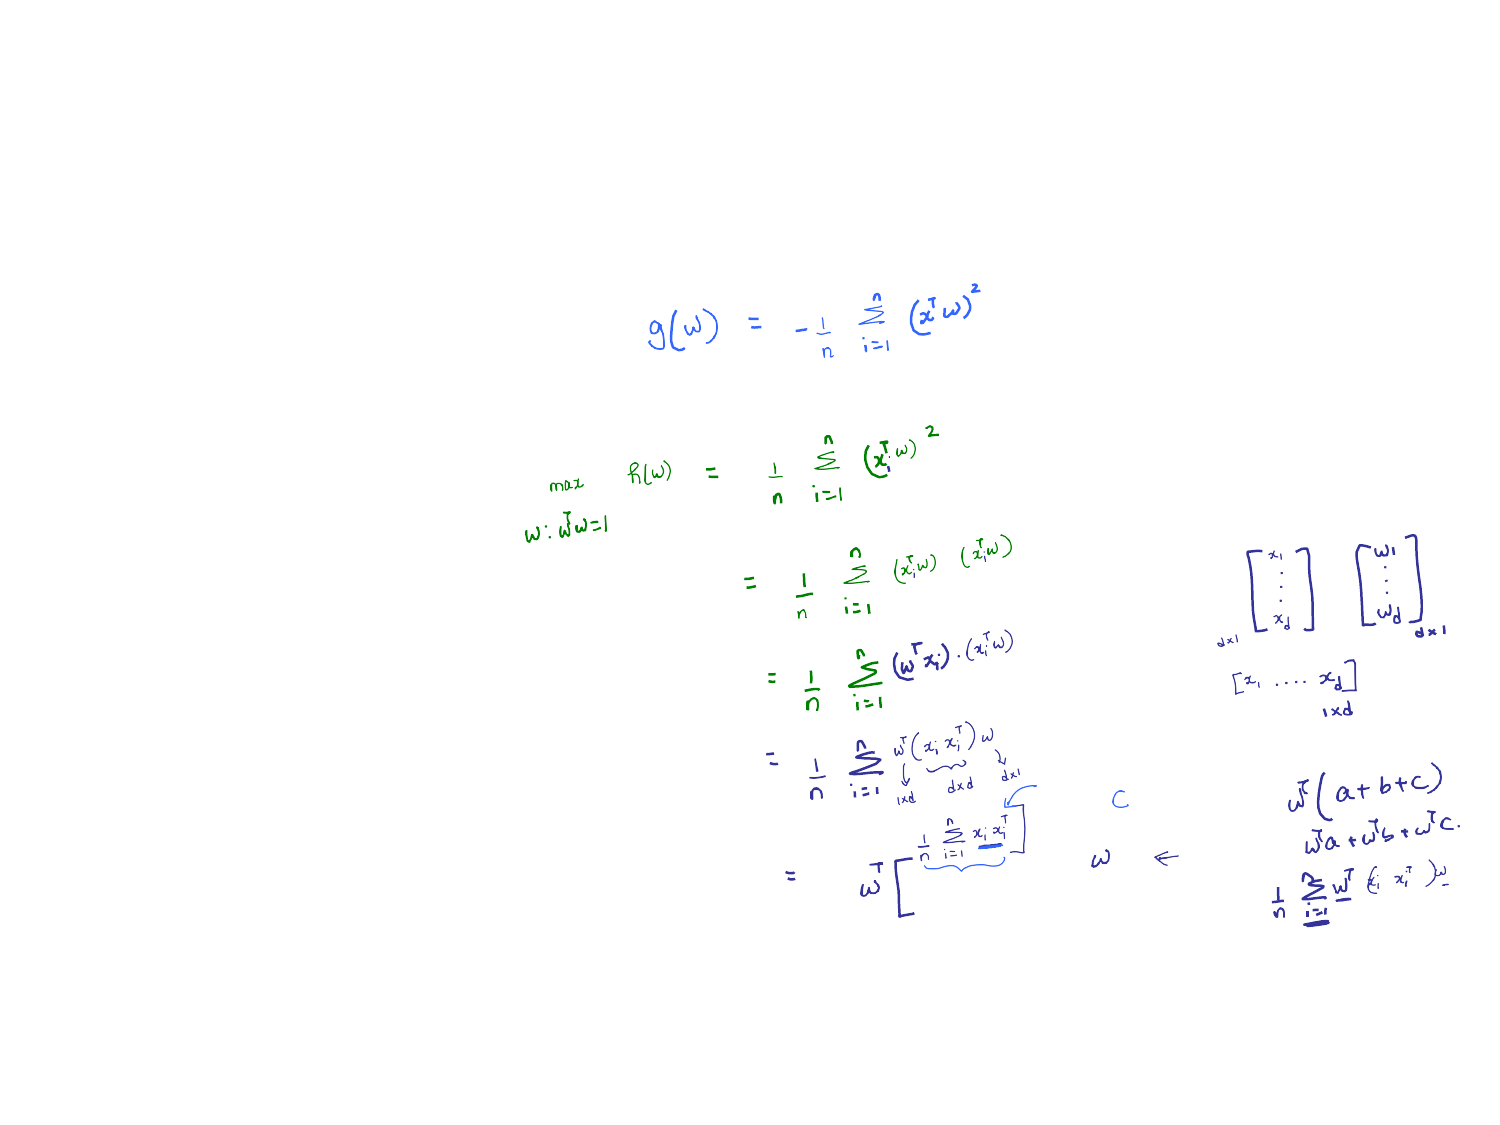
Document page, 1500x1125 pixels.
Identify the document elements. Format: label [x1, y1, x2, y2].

picture [858, 305, 886, 326]
picture [869, 862, 884, 874]
text_box [744, 577, 757, 588]
picture [822, 347, 835, 359]
text_box [1307, 903, 1327, 917]
text_box [911, 306, 931, 335]
text_box [873, 441, 888, 467]
text_box [804, 670, 820, 711]
picture [808, 758, 826, 780]
picture [1217, 633, 1239, 648]
picture [843, 565, 870, 584]
picture [550, 478, 585, 492]
text_box [844, 597, 870, 614]
text_box [1271, 886, 1285, 918]
text_box [849, 752, 883, 775]
text_box [857, 741, 866, 751]
text_box [961, 534, 1012, 569]
text_box [861, 786, 878, 796]
text_box [774, 493, 782, 504]
text_box [626, 460, 671, 485]
text_box [1317, 772, 1370, 821]
picture [1366, 866, 1380, 894]
text_box [795, 573, 814, 597]
text_box [865, 445, 888, 478]
text_box [785, 871, 796, 880]
text_box [971, 284, 981, 292]
picture [850, 547, 861, 558]
text_box [897, 880, 915, 917]
text_box [1356, 535, 1423, 626]
text_box [1247, 550, 1268, 632]
text_box [1380, 762, 1442, 794]
picture [1090, 849, 1110, 868]
text_box [849, 662, 882, 687]
text_box [648, 307, 718, 351]
text_box [862, 336, 890, 352]
text_box [849, 783, 856, 798]
picture [1273, 614, 1290, 630]
text_box [825, 436, 832, 445]
text_box [894, 553, 936, 584]
text_box [1416, 625, 1445, 637]
text_box [873, 294, 880, 301]
picture [1425, 858, 1450, 887]
picture [1393, 866, 1412, 887]
picture [810, 787, 823, 800]
picture [896, 439, 916, 460]
picture [1319, 659, 1357, 692]
text_box [853, 694, 882, 711]
text_box [705, 468, 719, 478]
picture [1288, 779, 1309, 813]
text_box [1304, 829, 1340, 854]
picture [1111, 790, 1129, 808]
text_box [558, 511, 608, 538]
text_box [857, 650, 864, 659]
picture [816, 317, 831, 335]
text_box [1295, 548, 1314, 631]
picture [893, 721, 1037, 873]
picture [1268, 550, 1282, 560]
text_box [919, 297, 936, 324]
picture [924, 425, 939, 437]
picture [814, 451, 841, 470]
text_box [935, 653, 941, 670]
text_box [748, 318, 762, 328]
picture [796, 609, 807, 620]
text_box [944, 295, 971, 319]
picture [1154, 850, 1179, 866]
text_box [1302, 873, 1313, 882]
text_box [816, 487, 843, 503]
text_box [1332, 868, 1354, 902]
text_box [893, 642, 949, 681]
picture [768, 462, 784, 478]
text_box [768, 673, 776, 682]
text_box [1323, 700, 1353, 717]
text_box [965, 629, 1013, 661]
picture [860, 880, 880, 897]
text_box [1348, 810, 1461, 847]
text_box [1302, 880, 1326, 900]
text_box [525, 525, 552, 543]
picture [1232, 672, 1260, 695]
